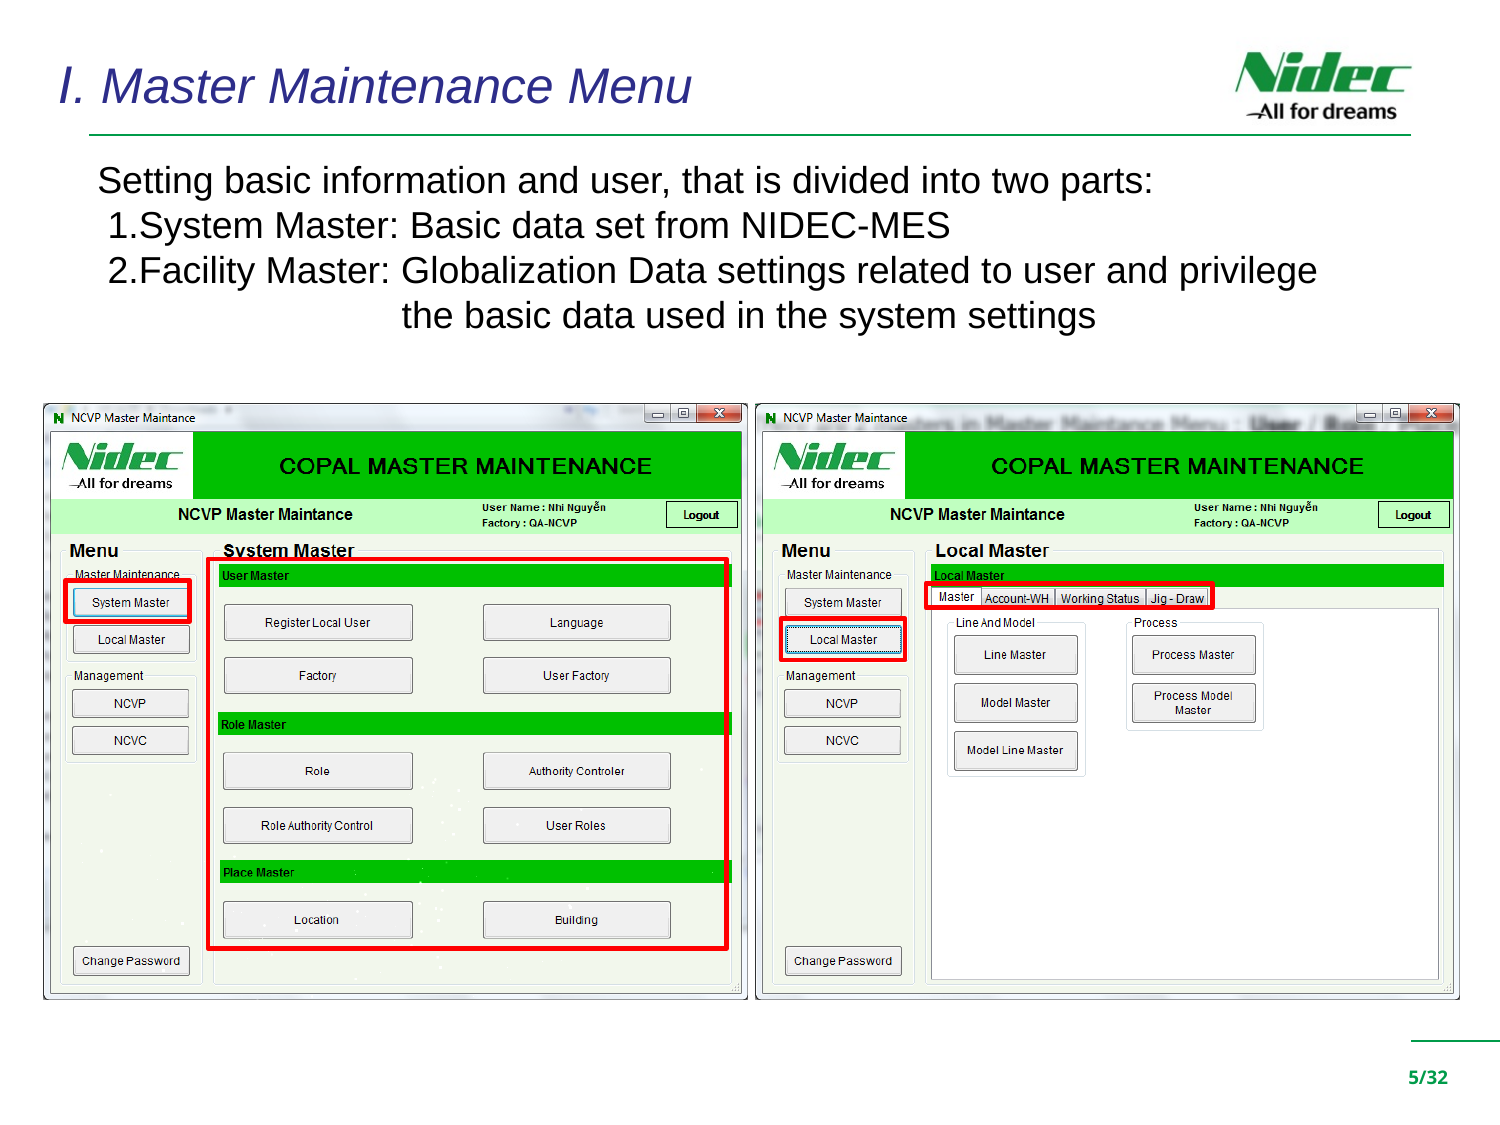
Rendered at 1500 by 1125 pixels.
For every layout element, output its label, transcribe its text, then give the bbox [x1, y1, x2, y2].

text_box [755, 403, 1461, 1001]
text_box Setting basic information and user, that is divided into two parts: 1.System Master: Basic data set from NIDEC-MES 2.Facility Master: Globalization Data settings related to user and privilege the basic data used in the system settings [82, 148, 1384, 344]
text_box Ⅰ. Master Maintenance Menu [43, 45, 977, 121]
picture [1220, 37, 1427, 134]
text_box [43, 403, 748, 1001]
